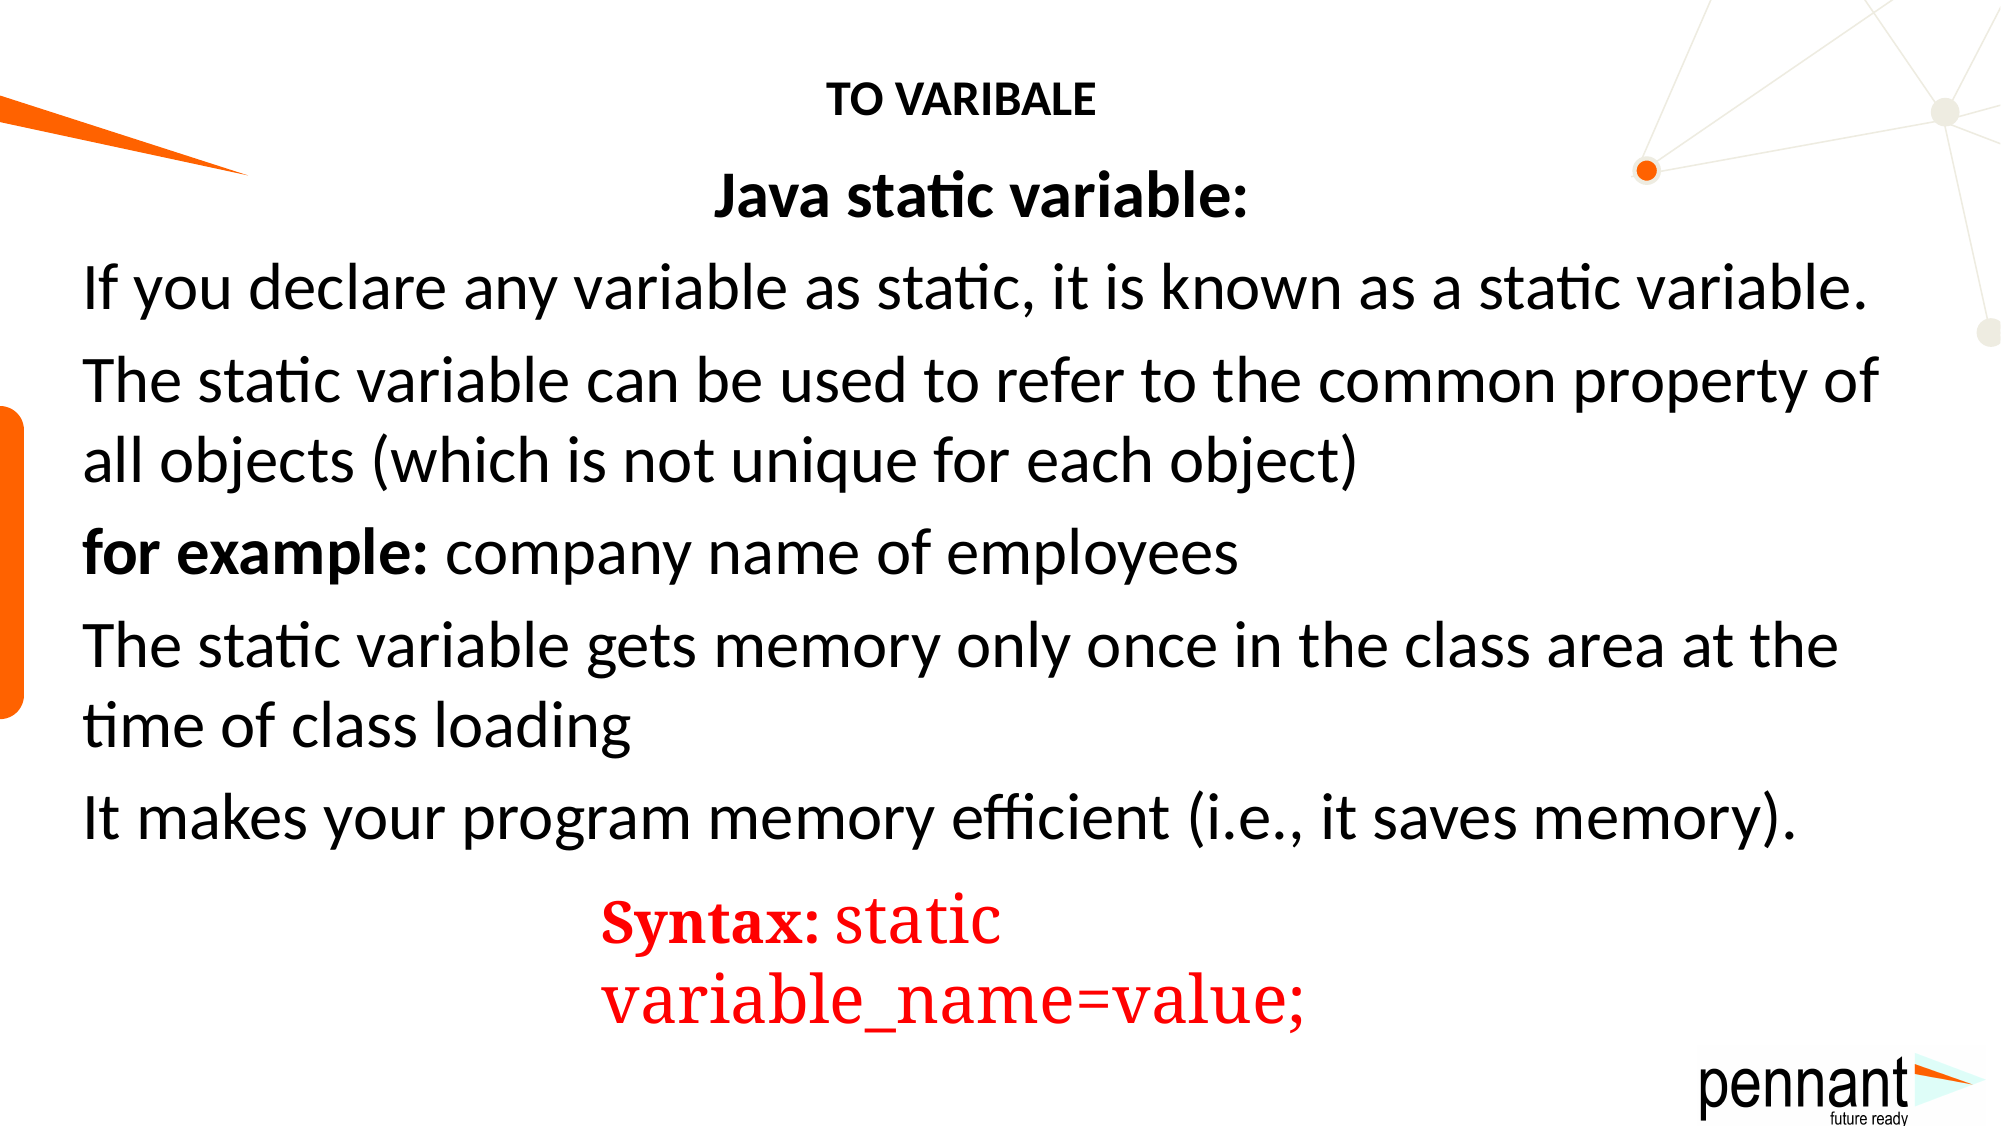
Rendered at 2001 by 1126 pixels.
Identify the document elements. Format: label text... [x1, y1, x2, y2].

title TO VARIBALE [67, 45, 1868, 143]
text_box Syntax: static variable_name=value; [586, 869, 1595, 1090]
list Java static variable: If you declare any variable as static, it is known as a static variable. The static variable can be used to refer to the common property of all objects (which is not unique for each object) for example: company name of employees The static variable gets memory only once in the class area at the time of class loading It makes your program memory efficient (i.e., it saves memory). [67, 143, 1898, 1036]
picture [1697, 1045, 1986, 1126]
